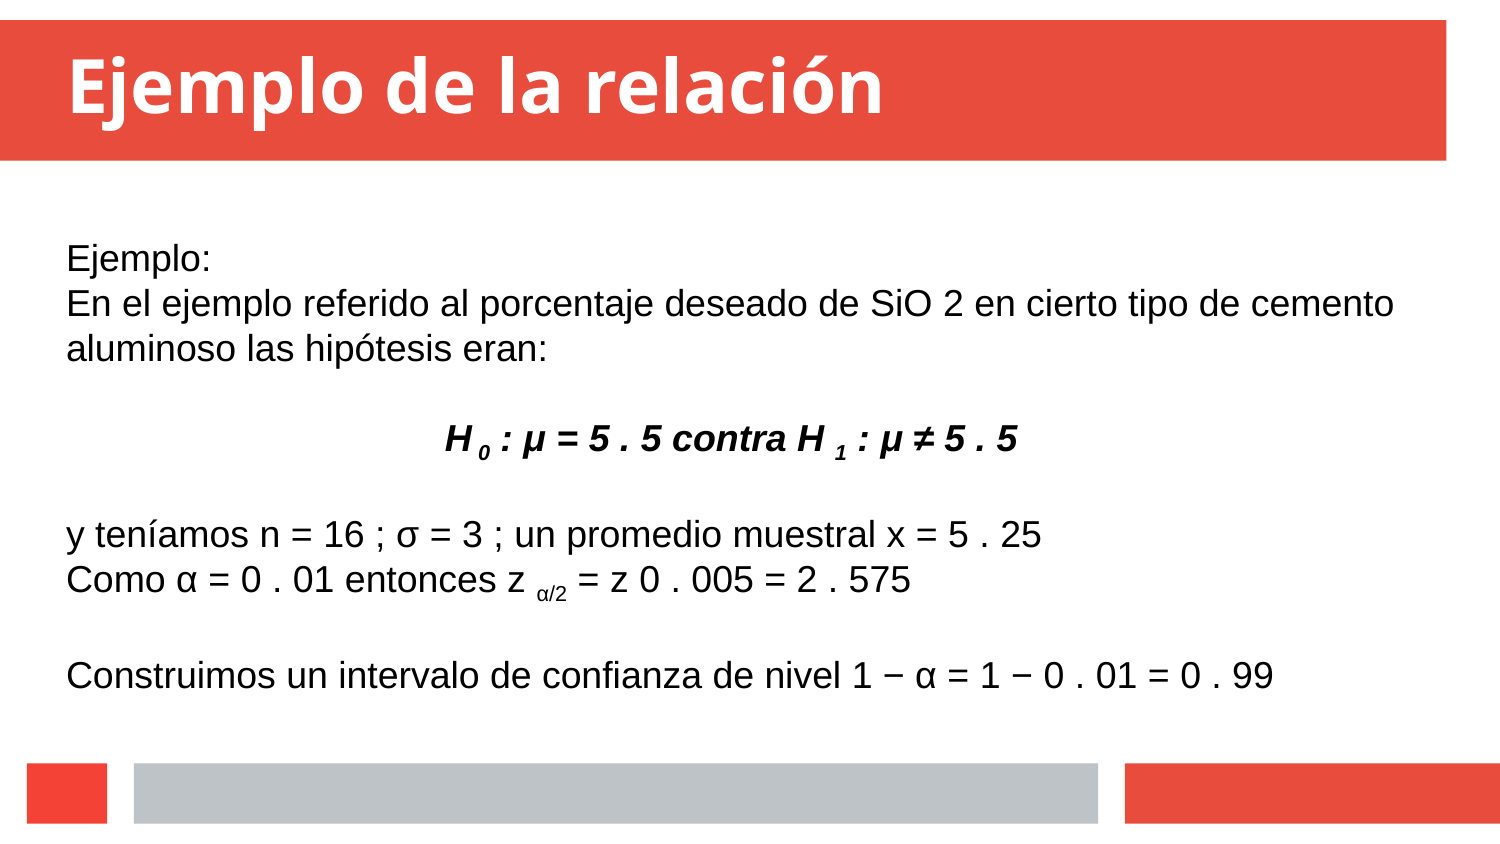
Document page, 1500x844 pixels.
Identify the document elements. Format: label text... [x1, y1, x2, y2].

title Ejemplo de la relación [53, 40, 1447, 141]
list Ejemplo: En el ejemplo referido al porcentaje deseado de SiO 2 en cierto tipo de cemento aluminoso las hipótesis eran: H 0 : μ = 5 . 5 contra H 1 : μ ≠ 5 . 5 y teníamos n = 16 ; σ = 3 ; un promedio muestral x = 5 . 25 Como α = 0 . 01 entonces z α/2 = z 0 . 005 = 2 . 575 Construimos un intervalo de confianza de nivel 1 − α = 1 − 0 . 01 = 0 . 99 [53, 220, 1420, 744]
